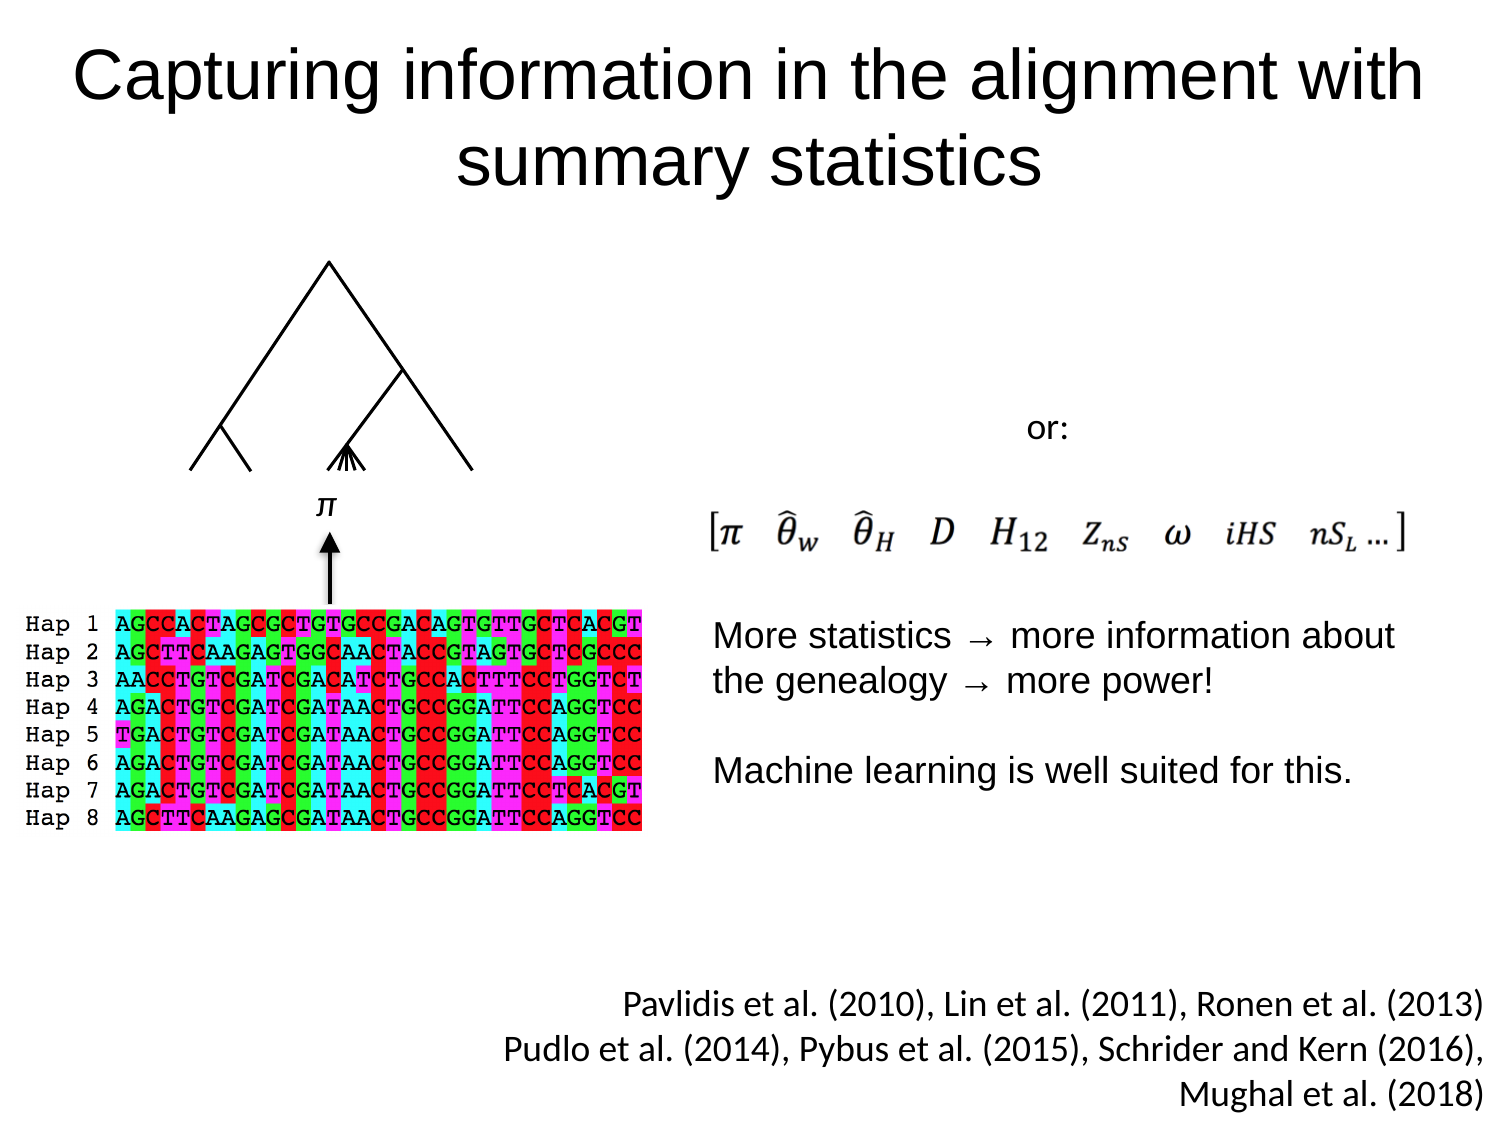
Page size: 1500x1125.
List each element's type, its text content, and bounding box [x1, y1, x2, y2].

text_box π [301, 480, 352, 531]
text_box Pavlidis et al. (2010), Lin et al. (2011), Ronen et al. (2013) Pudlo et al. (2014), Pybus et al. (2015), Schrider and Kern (2016), Mughal et al. (2018) [386, 971, 1500, 1122]
text_box Capturing information in the alignment with summary statistics [0, 20, 1500, 208]
text_box More statistics → more information about the genealogy → more power! Machine learning is well suited for this. [697, 604, 1415, 799]
picture [697, 500, 1415, 563]
text_box or: [1011, 394, 1085, 455]
picture [16, 604, 648, 837]
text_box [189, 261, 473, 472]
